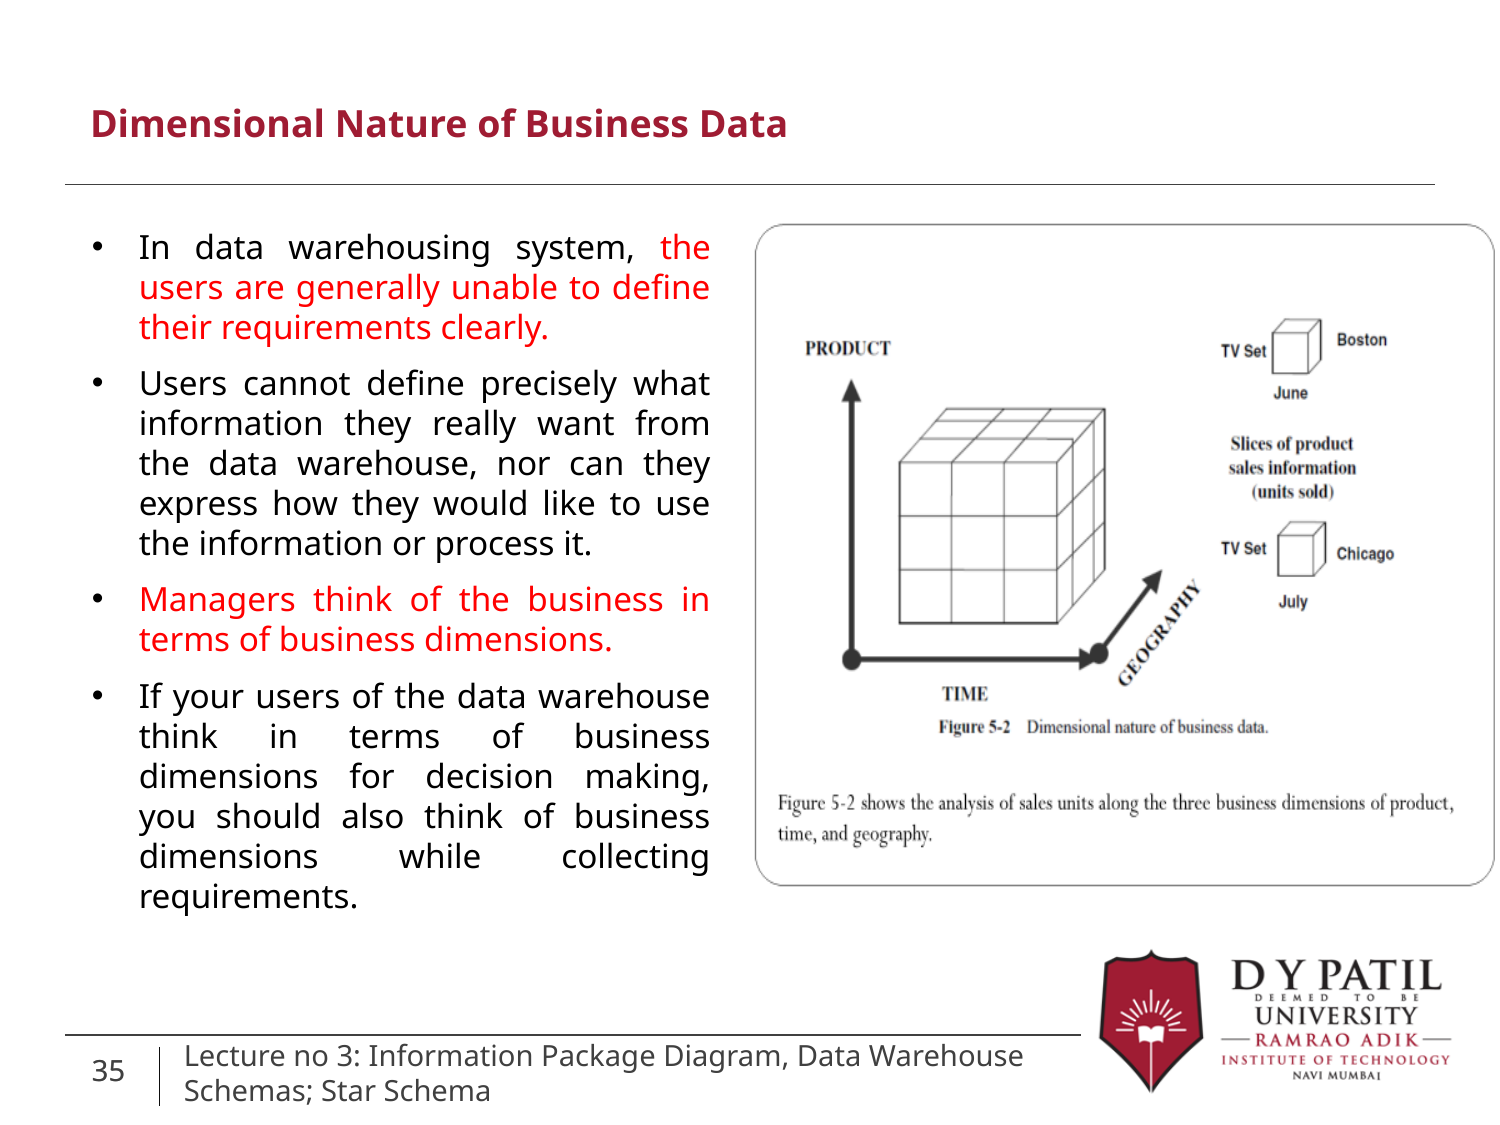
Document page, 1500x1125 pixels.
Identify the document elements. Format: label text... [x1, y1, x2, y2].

picture [1091, 941, 1458, 1098]
picture [749, 218, 1500, 894]
text_box 35 [76, 1042, 155, 1103]
text_box Dimensional Nature of Business Data [74, 54, 1425, 190]
text_box In data warehousing system, the users are generally unable to define their requirements clearly. Users cannot define precisely what information they really want from the data warehouse, nor can they express how they would like to use the information or process it. Managers think of the business in terms of business dimensions. If your users of the data warehouse think in terms of business dimensions for decision making, you should also think of business dimensions while collecting requirements. [76, 218, 727, 1024]
text_box Lecture no 3: Information Package Diagram, Data Warehouse Schemas; Star Schema [168, 1042, 1057, 1103]
